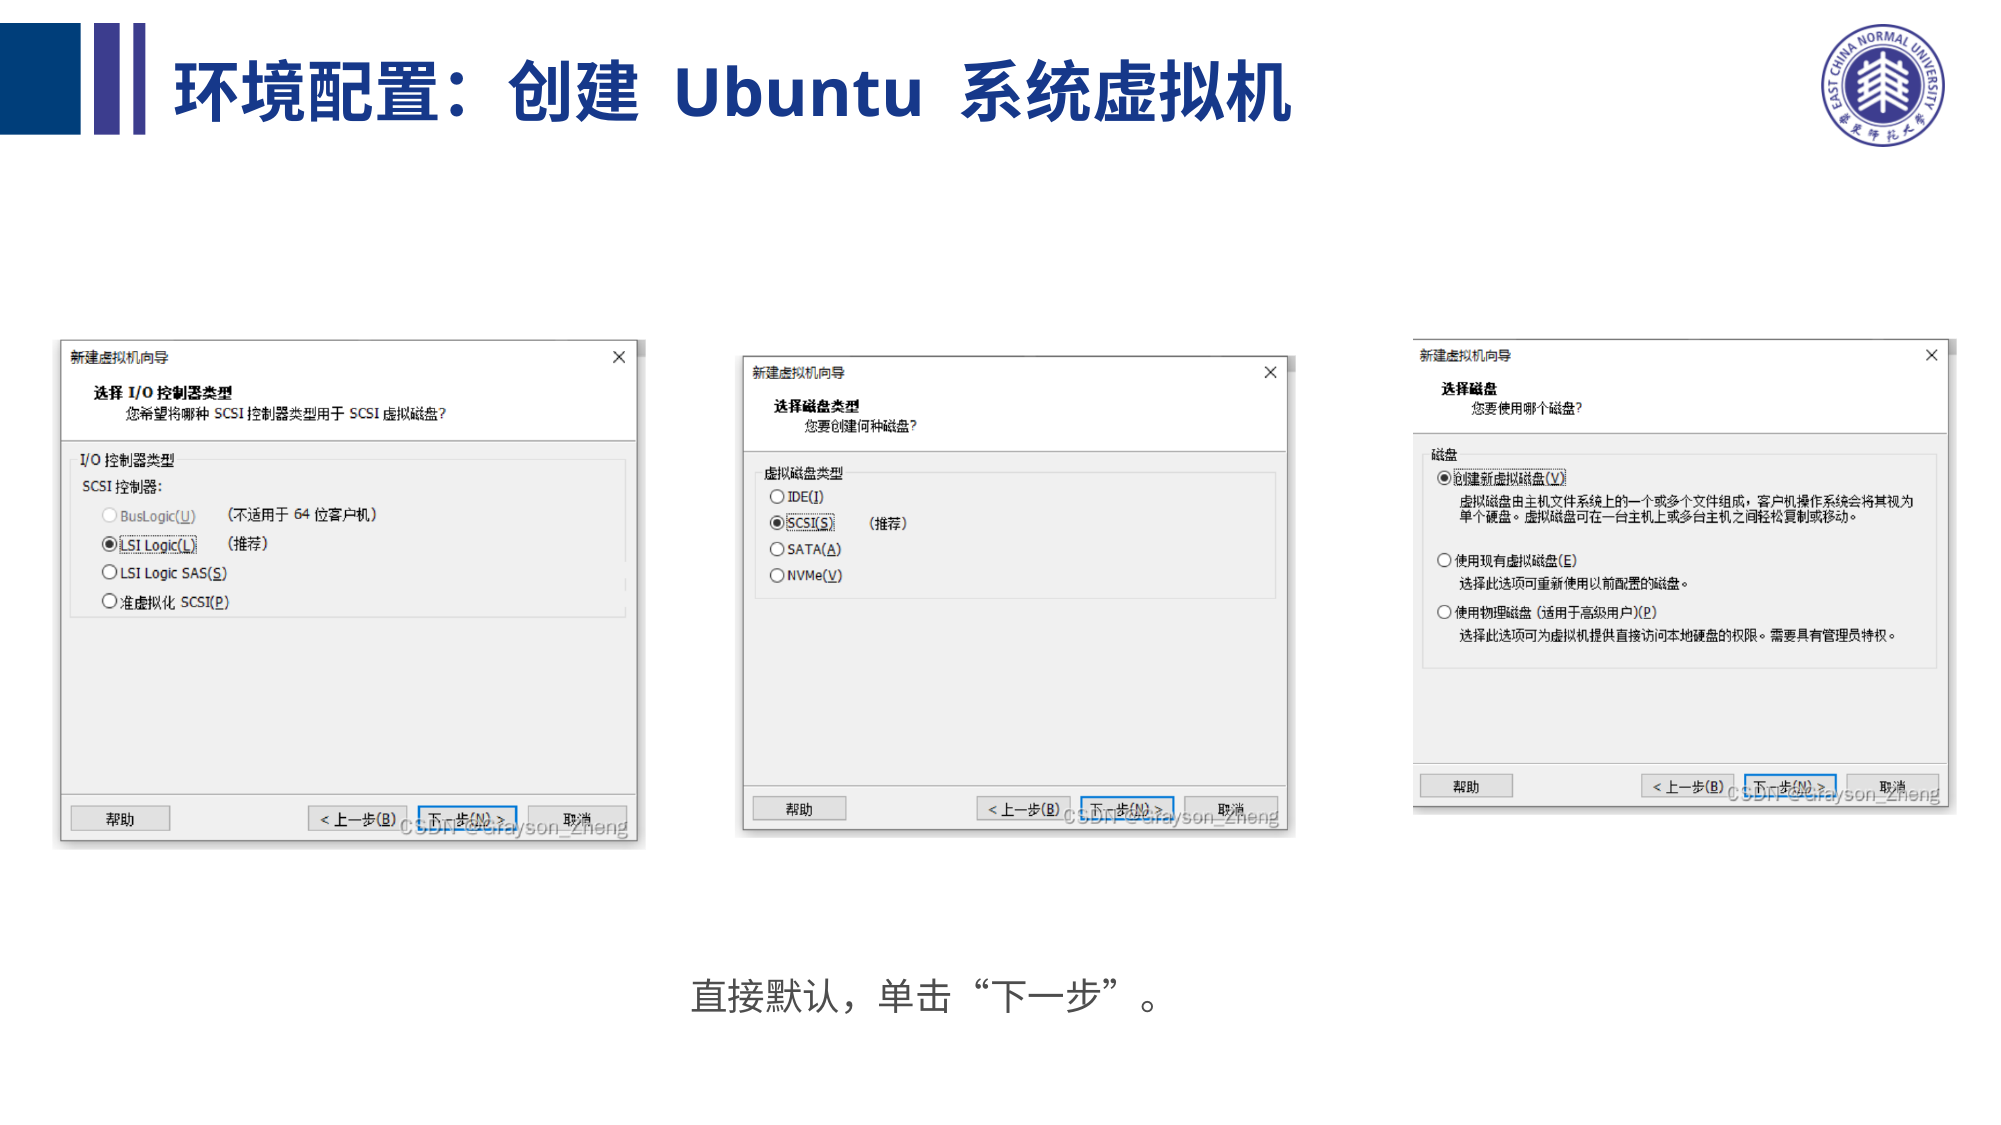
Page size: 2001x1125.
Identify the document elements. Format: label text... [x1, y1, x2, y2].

picture [1413, 334, 1971, 819]
picture [18, 298, 676, 860]
picture [1821, 24, 1945, 147]
title 环境配置：创建 Ubuntu 系统虚拟机 [158, 24, 1536, 138]
picture [730, 334, 1325, 849]
text_box 直接默认，单击“下一步”。 [675, 965, 1676, 1025]
